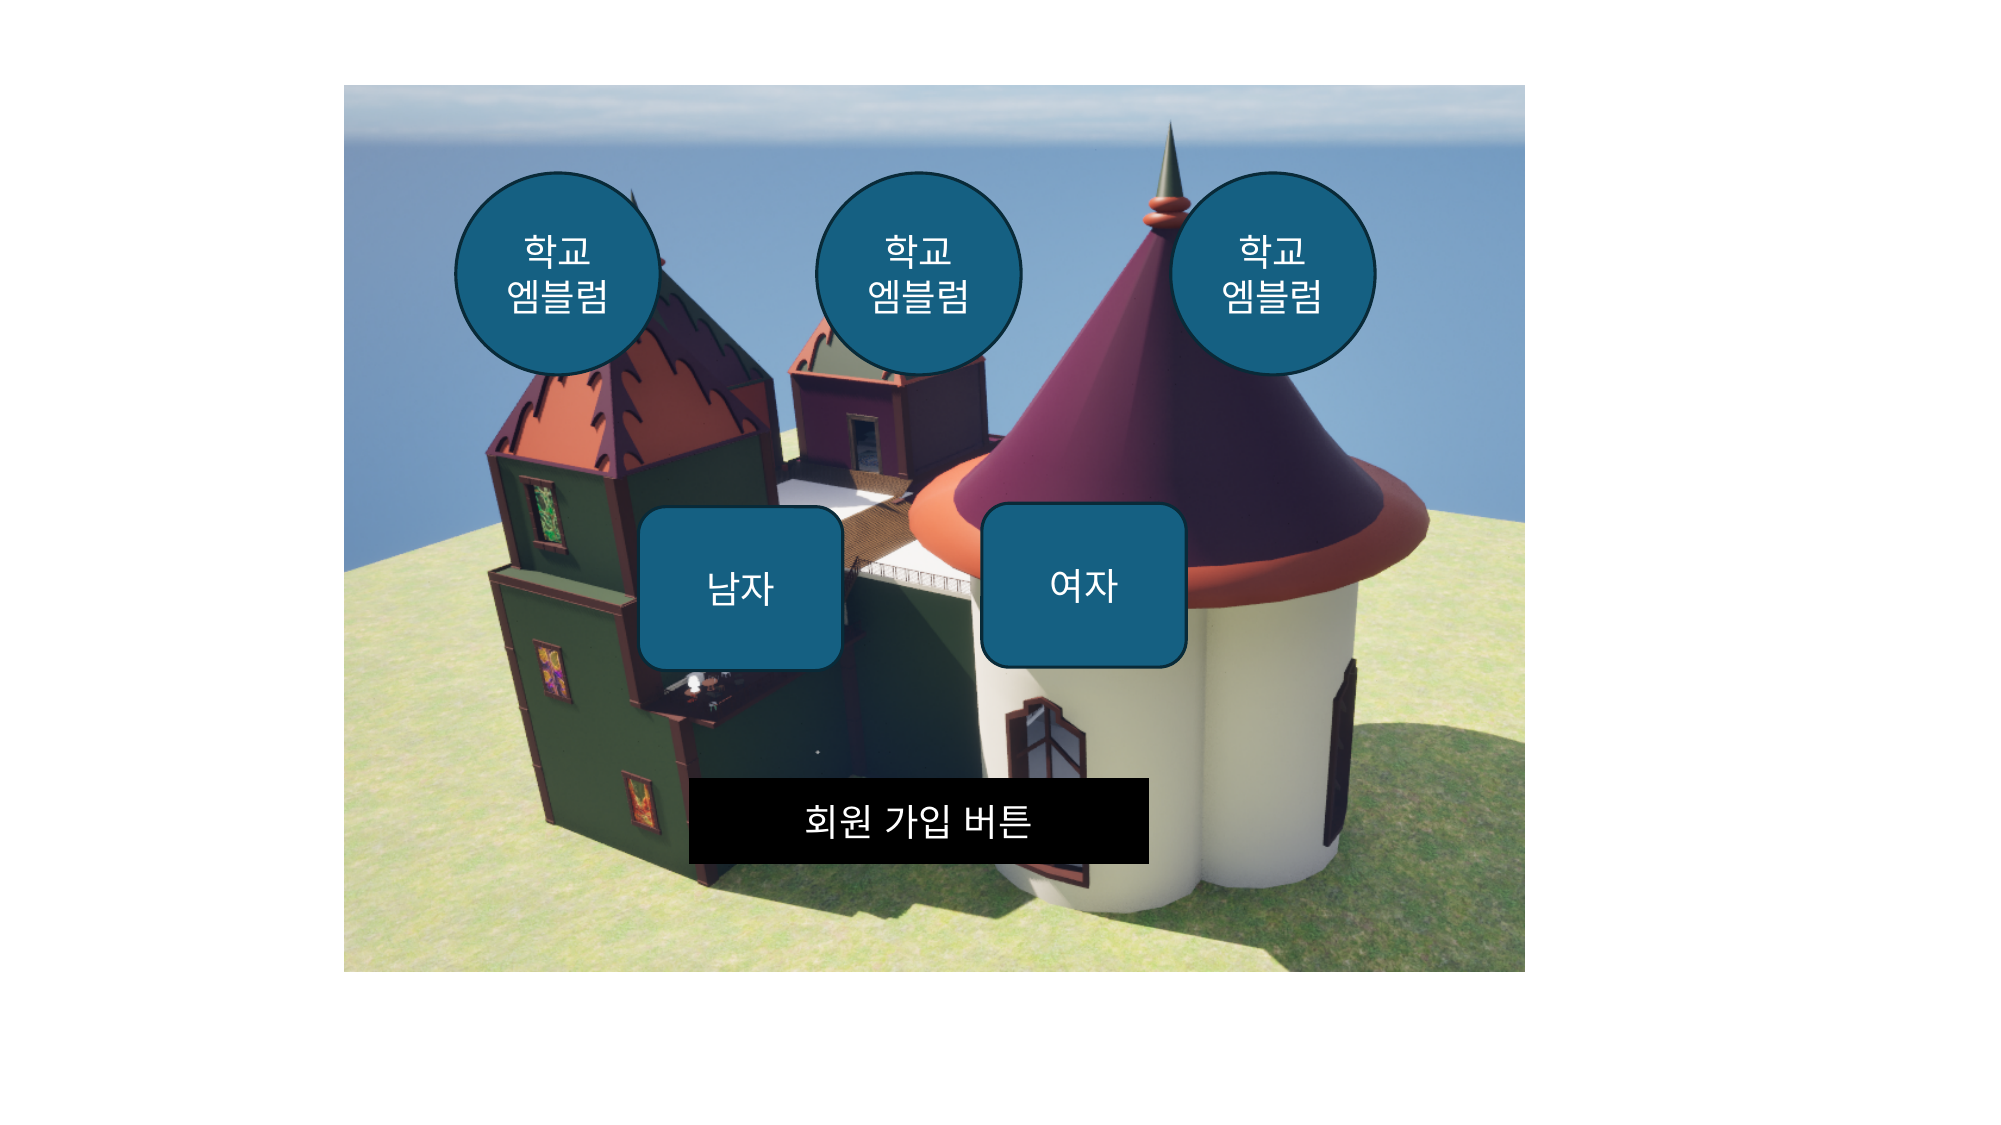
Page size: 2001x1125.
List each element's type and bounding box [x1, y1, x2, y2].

picture [344, 85, 1526, 973]
